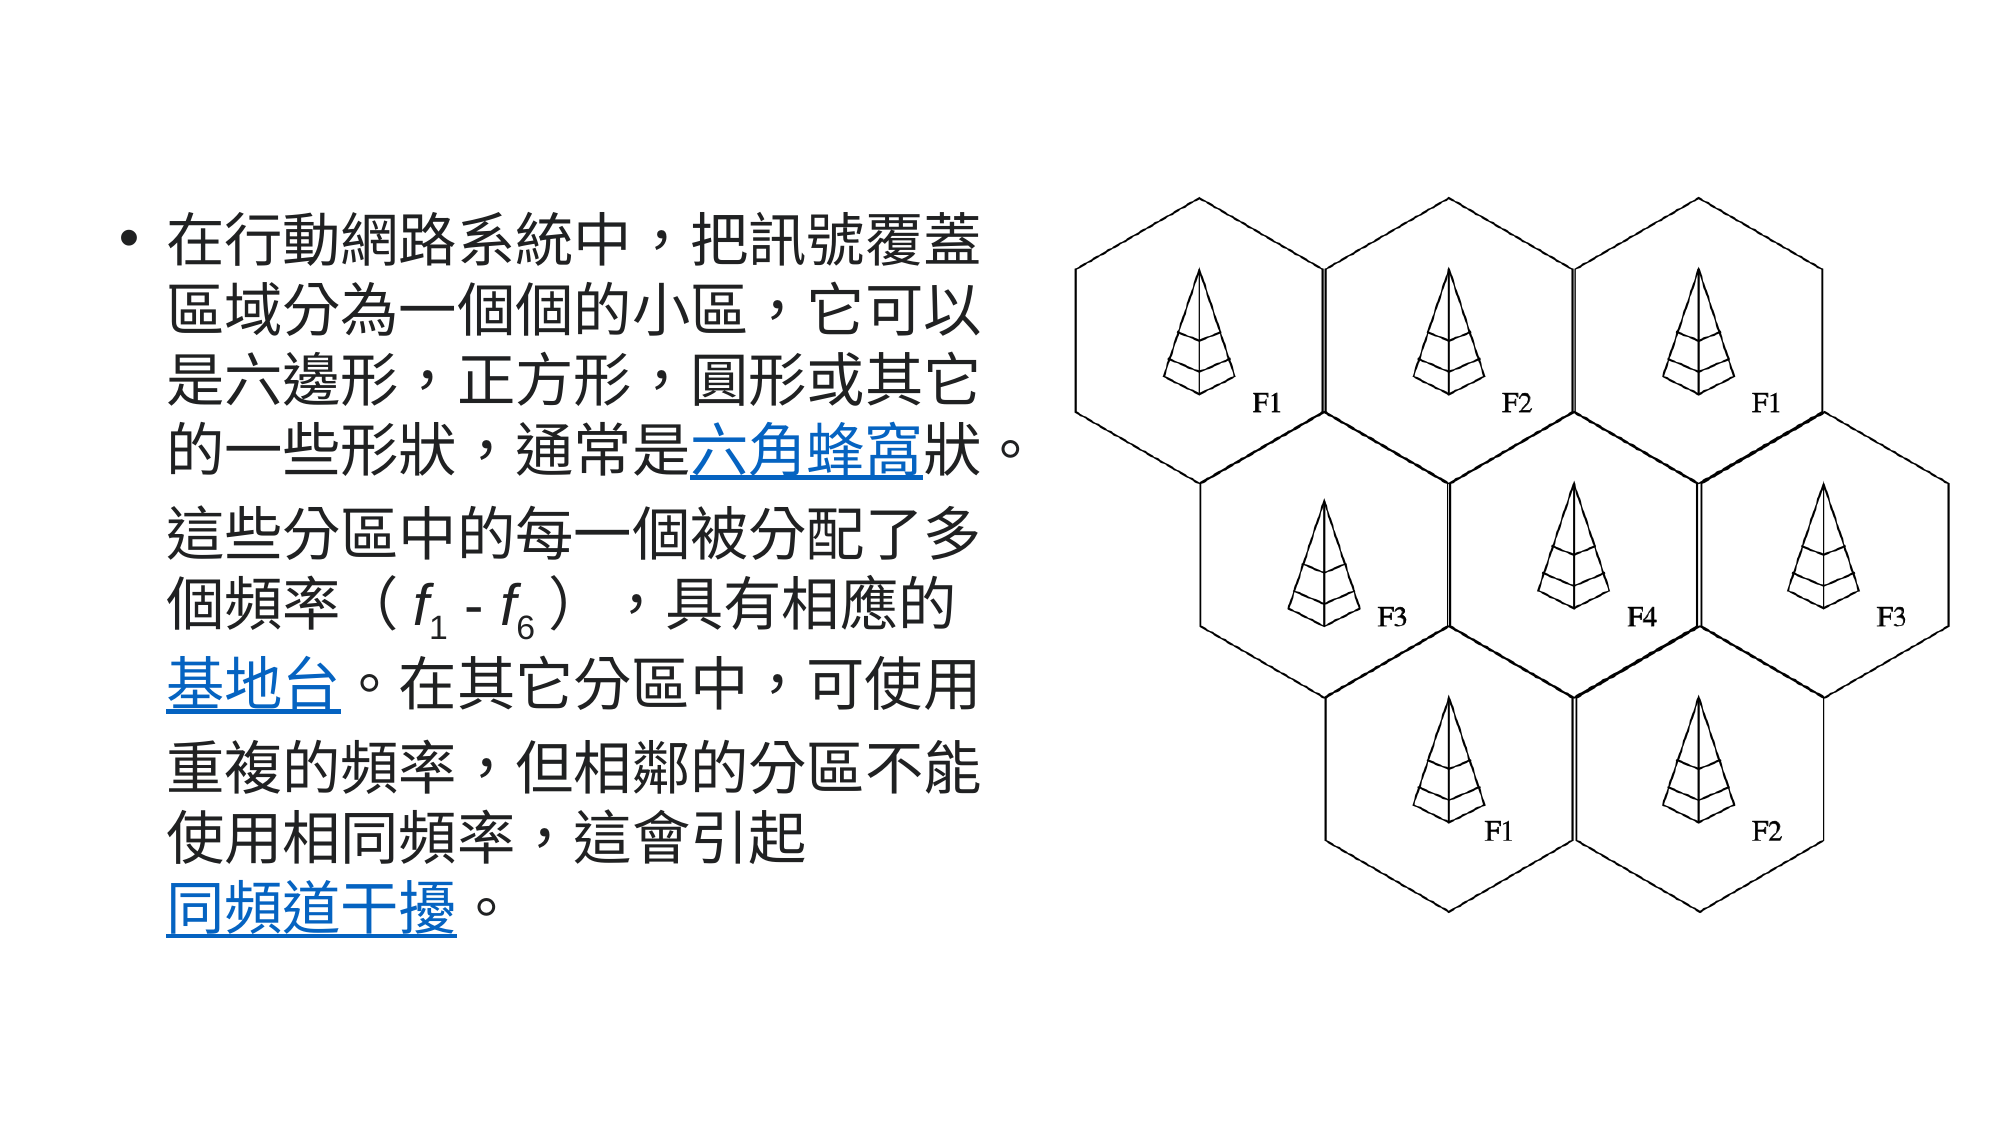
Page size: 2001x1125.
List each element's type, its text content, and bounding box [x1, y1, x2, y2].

picture [1066, 195, 1957, 914]
text_box 在行動網路系統中，把訊號覆蓋區域分為一個個的小區，它可以是六邊形，正方形，圓形或其它的一些形狀，通常是六角蜂窩狀。這些分區中的每一個被分配了多個頻率（f1 - f6），具有相應的基地台。在其它分區中，可使用重複的頻率，但相鄰的分區不能使用相同頻率，這會引起同頻道干擾。 [104, 195, 1000, 963]
